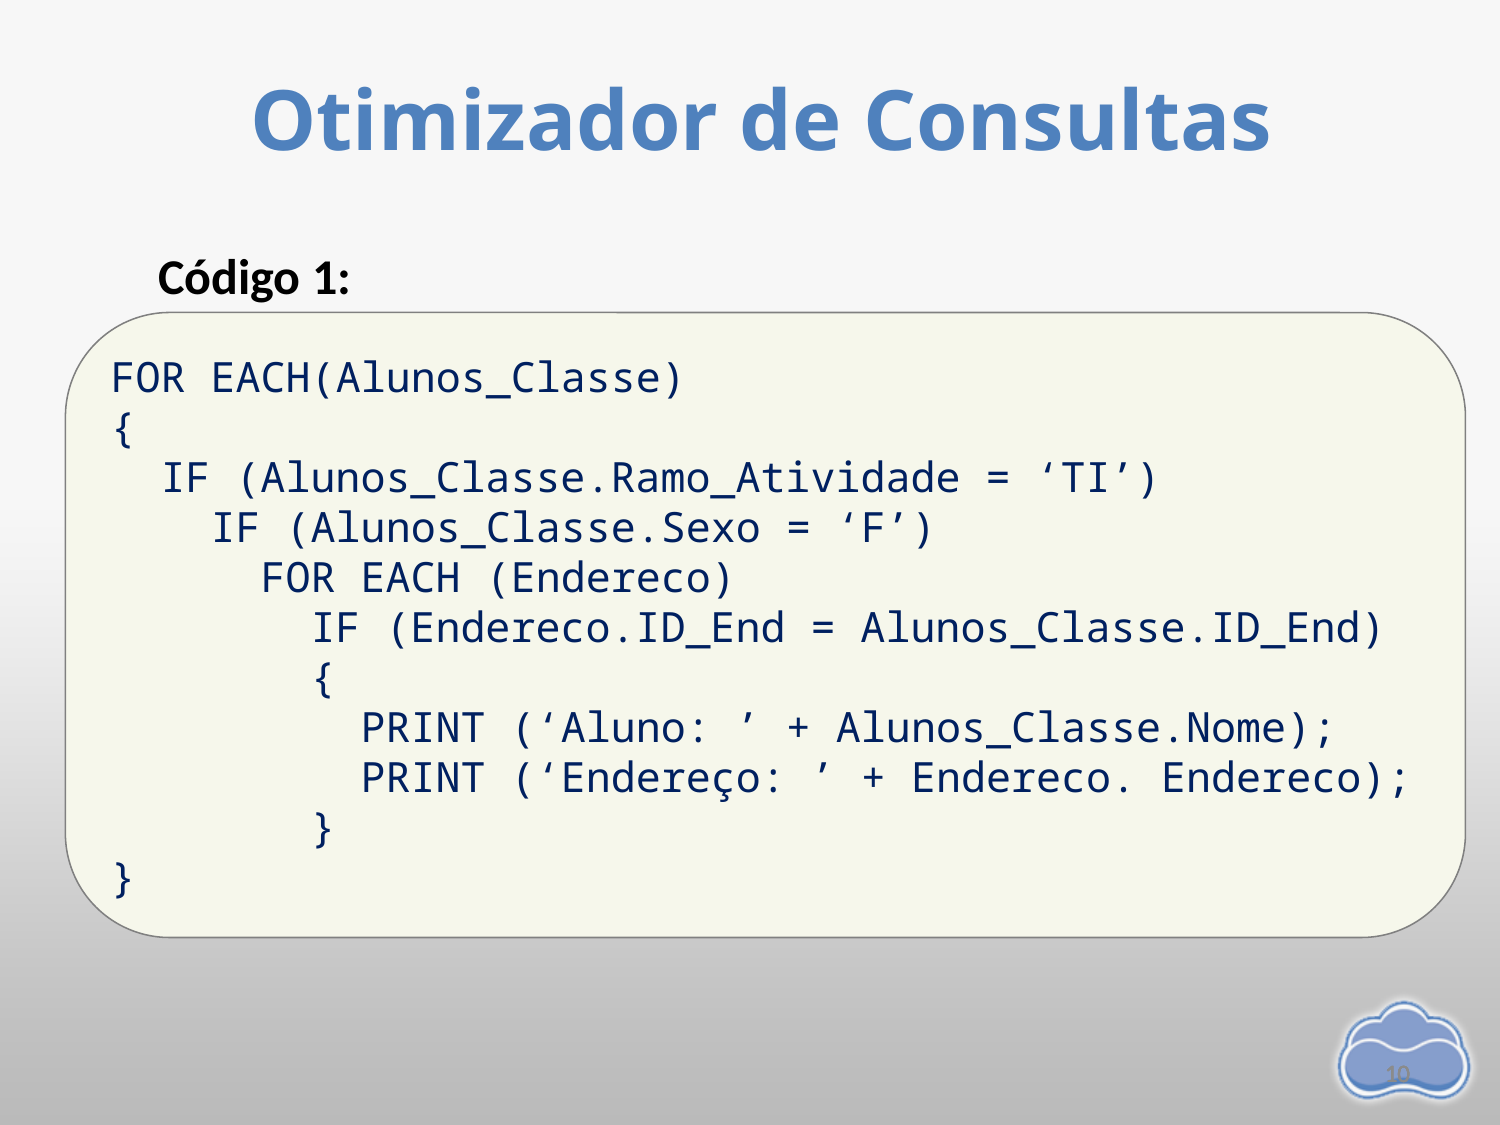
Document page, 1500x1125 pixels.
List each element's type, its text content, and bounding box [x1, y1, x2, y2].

text_box 10 [1074, 1042, 1425, 1103]
picture [0, 0, 1500, 1125]
text_box FOR EACH(Alunos_Classe) { IF (Alunos_Classe.Ramo_Atividade = ‘TI’) IF (Alunos_Classe.Sexo = ‘F’) FOR EACH (Endereco) IF (Endereco.ID_End = Alunos_Classe.ID_End) { PRINT (‘Aluno: ’ + Alunos_Classe.Nome); PRINT (‘Endereço: ’ + Endereco. Endereco); } } [65, 312, 1466, 938]
title Otimizador de Consultas [23, 58, 1500, 176]
text_box Código 1: [143, 236, 367, 312]
